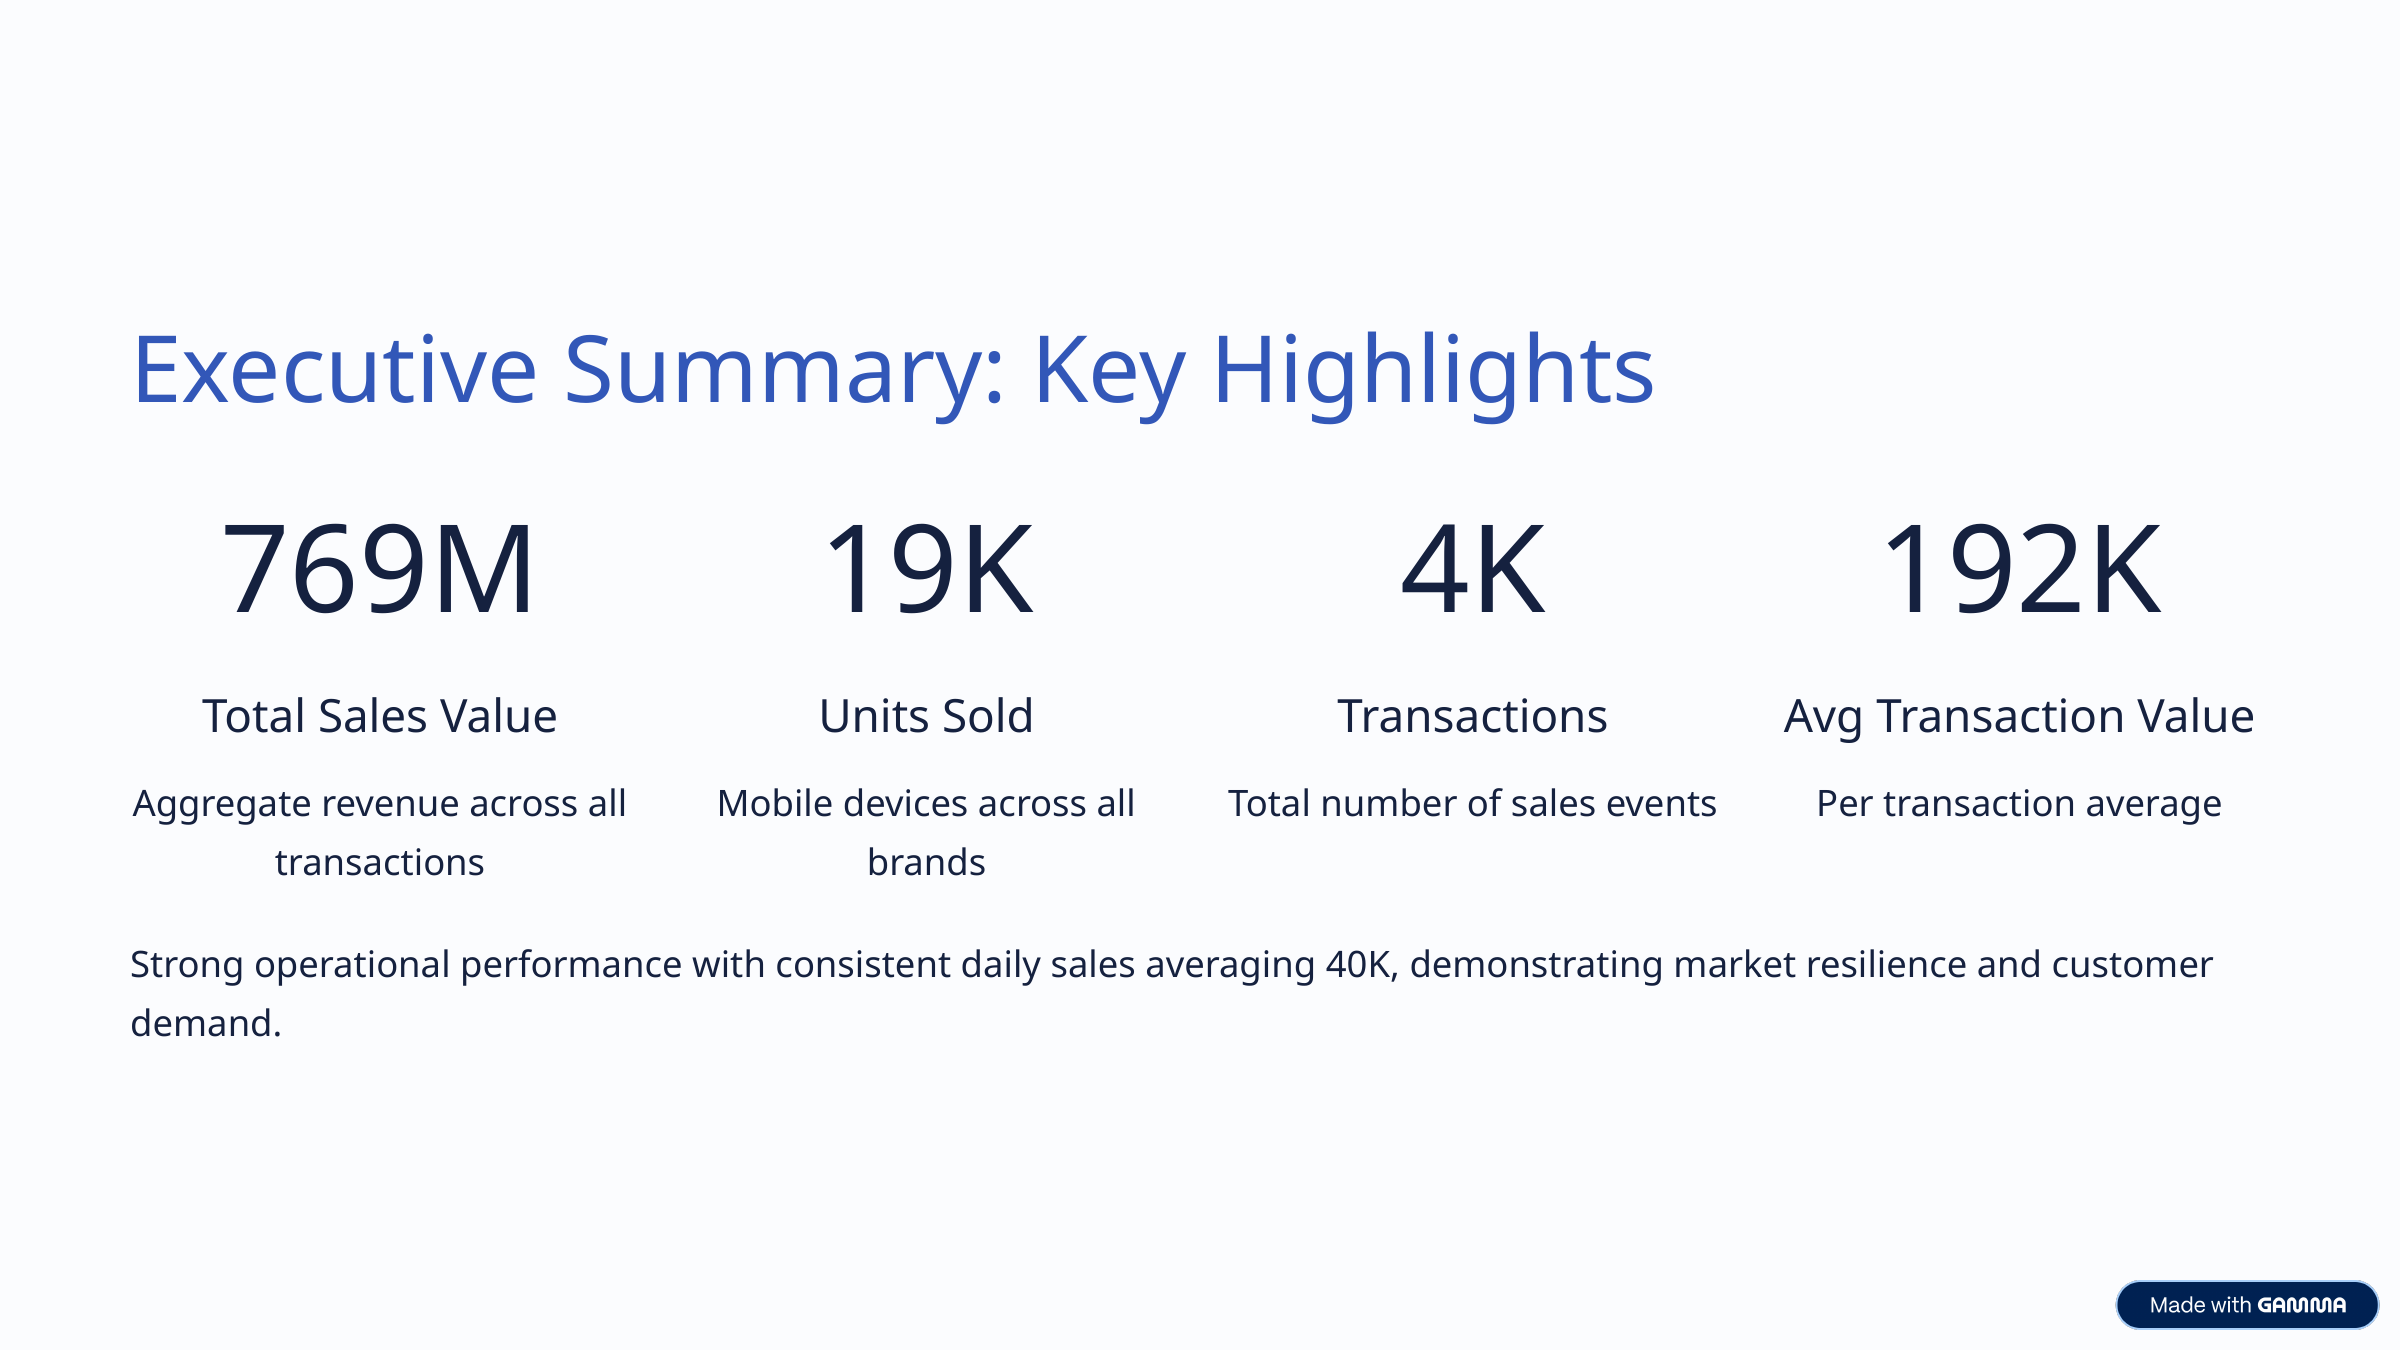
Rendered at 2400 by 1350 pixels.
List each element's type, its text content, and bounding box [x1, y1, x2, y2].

text_box 19K [676, 514, 1177, 638]
text_box Executive Summary: Key Highlights [130, 305, 1716, 422]
text_box Total number of sales events [1223, 764, 1724, 824]
text_box Units Sold [694, 683, 1160, 743]
picture [2106, 1271, 2389, 1339]
text_box Per transaction average [1769, 764, 2270, 824]
text_box Mobile devices across all brands [676, 764, 1177, 884]
text_box Strong operational performance with consistent daily sales averaging 40K, demonstrating market resilience and customer demand. [130, 925, 2270, 1045]
text_box 192K [1769, 514, 2270, 638]
text_box 4K [1223, 514, 1724, 638]
text_box Transactions [1240, 683, 1706, 743]
text_box Total Sales Value [147, 683, 613, 743]
text_box Avg Transaction Value [1769, 683, 2270, 743]
text_box 769M [130, 514, 631, 638]
text_box Aggregate revenue across all transactions [130, 764, 631, 884]
